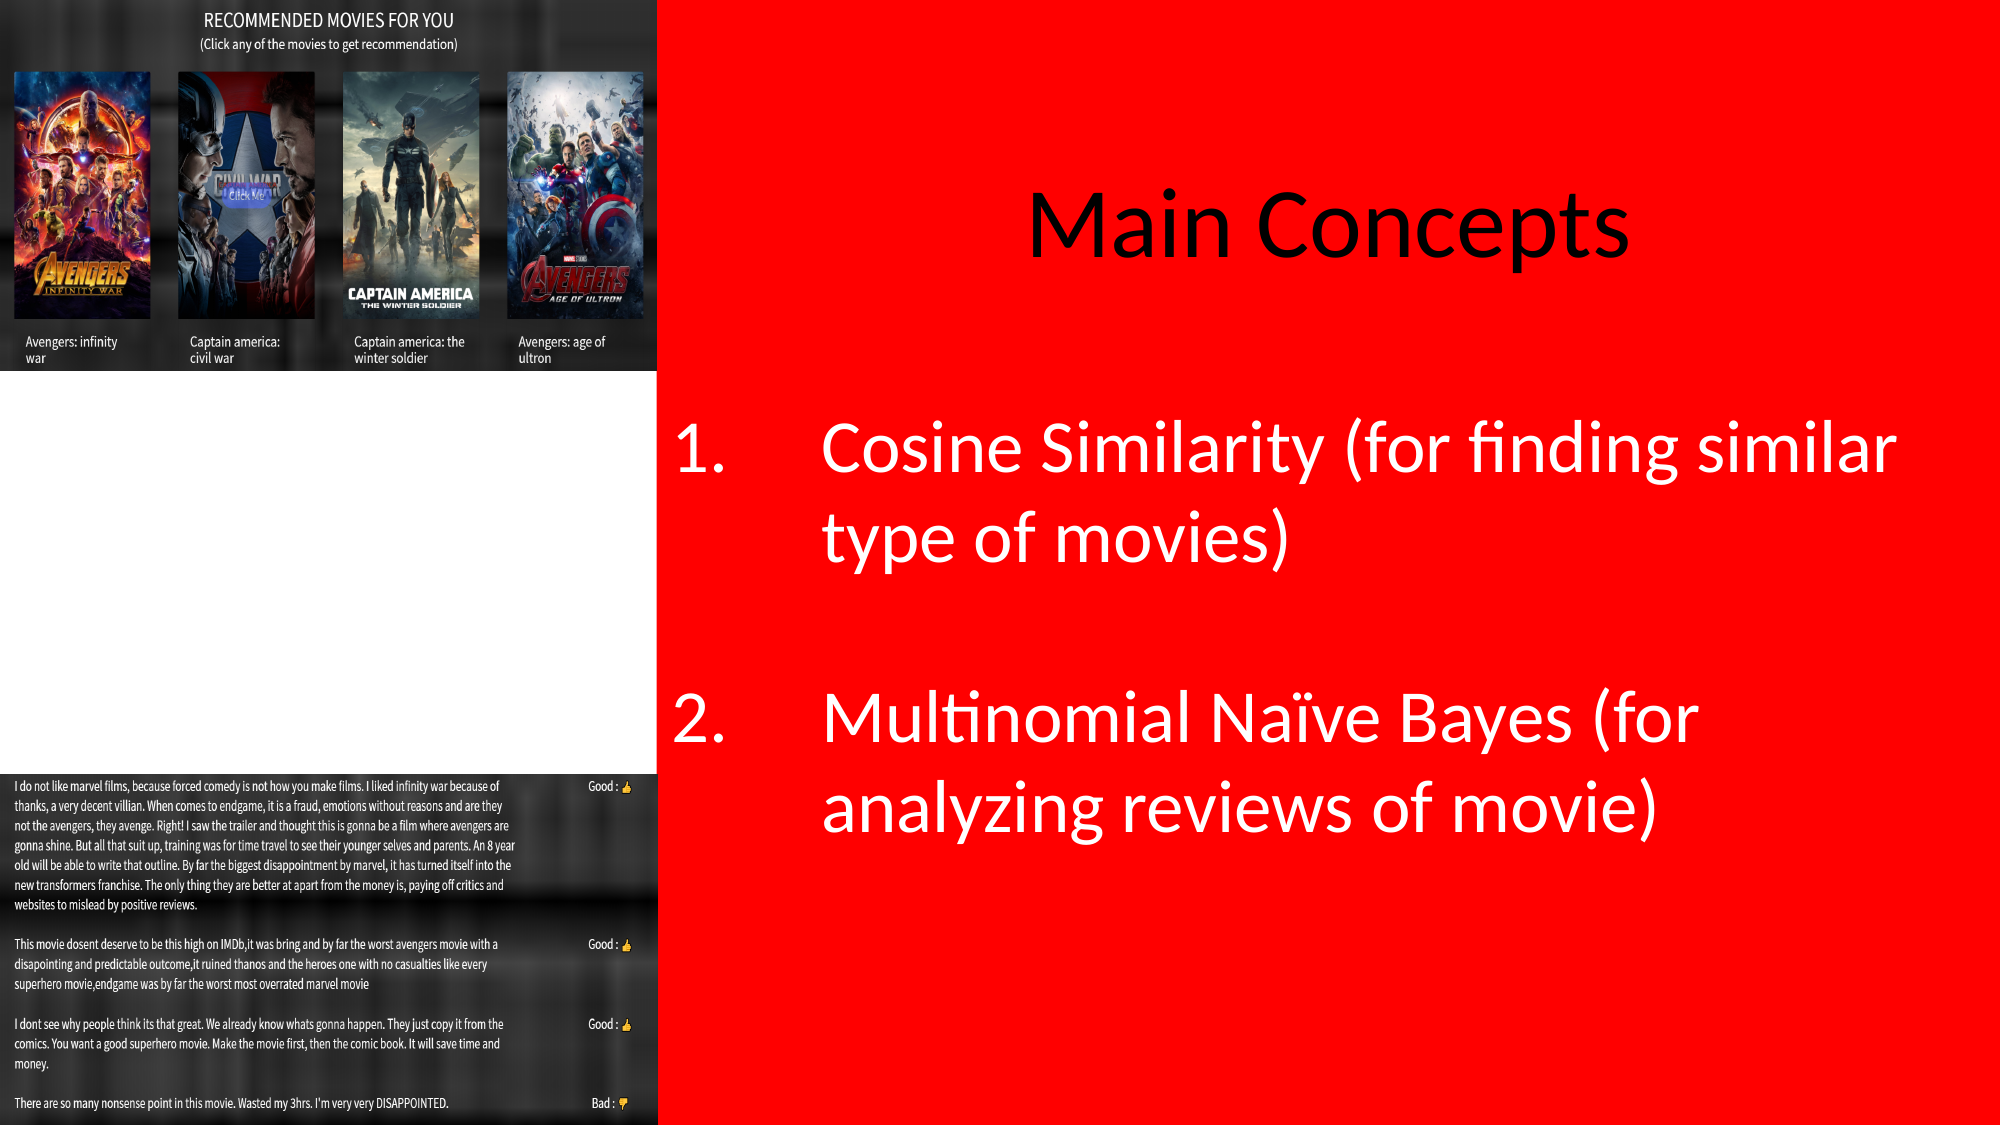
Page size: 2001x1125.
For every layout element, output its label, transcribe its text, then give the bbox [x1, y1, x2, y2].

picture [0, 0, 657, 371]
text_box Main Concepts Cosine Similarity (for finding similar type of movies) Multinomial Naïve Bayes (for analyzing reviews of movie) [656, 0, 2000, 1125]
picture [0, 774, 658, 1125]
